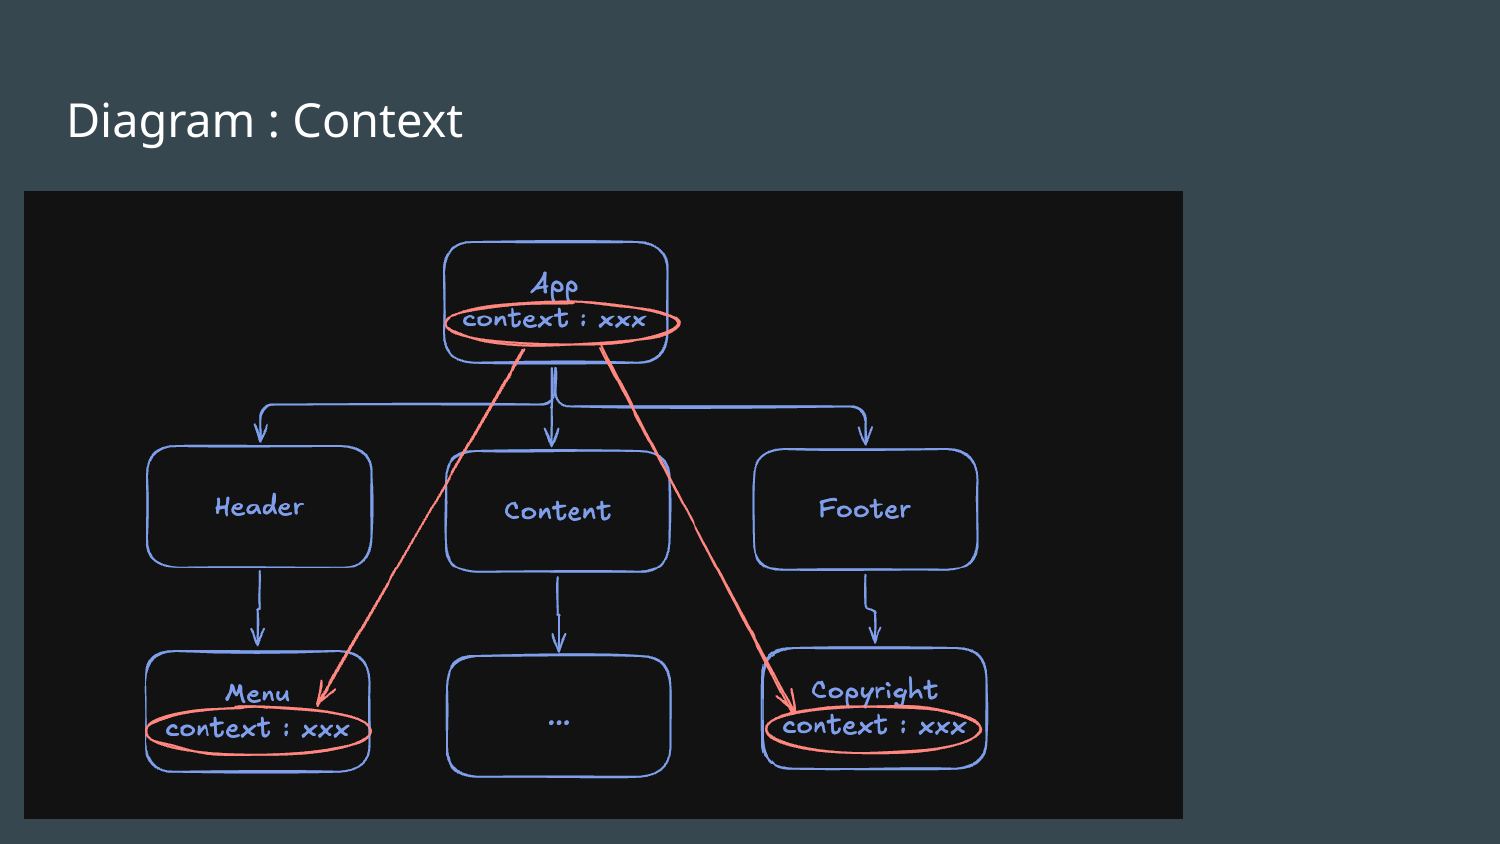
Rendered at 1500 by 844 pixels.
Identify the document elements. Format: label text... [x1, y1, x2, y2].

title Diagram : Context [51, 72, 1449, 167]
picture [24, 191, 1183, 819]
